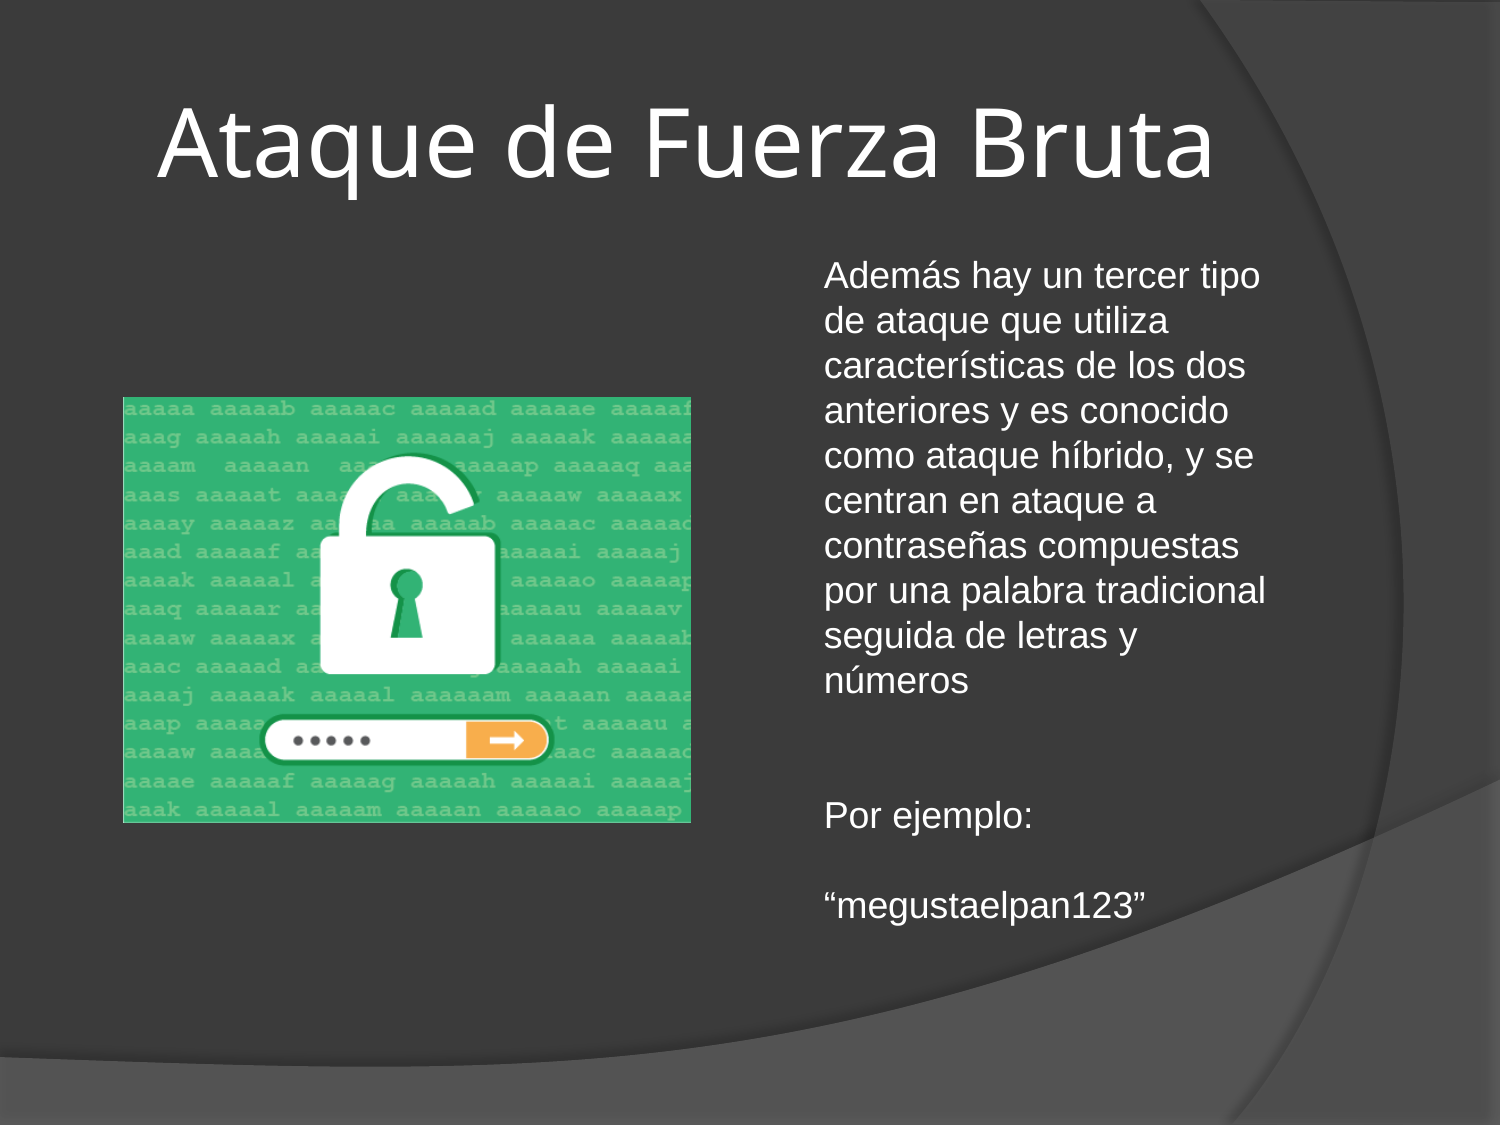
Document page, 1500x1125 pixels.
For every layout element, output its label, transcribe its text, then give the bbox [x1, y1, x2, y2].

picture [123, 396, 692, 823]
text_box Además hay un tercer tipo de ataque que utiliza características de los dos anteriores y es conocido como ataque híbrido, y se centran en ataque a contraseñas compuestas por una palabra tradicional seguida de letras y números Por ejemplo: “megustaelpan123” [809, 243, 1288, 934]
title Ataque de Fuerza Bruta [75, 45, 1300, 233]
